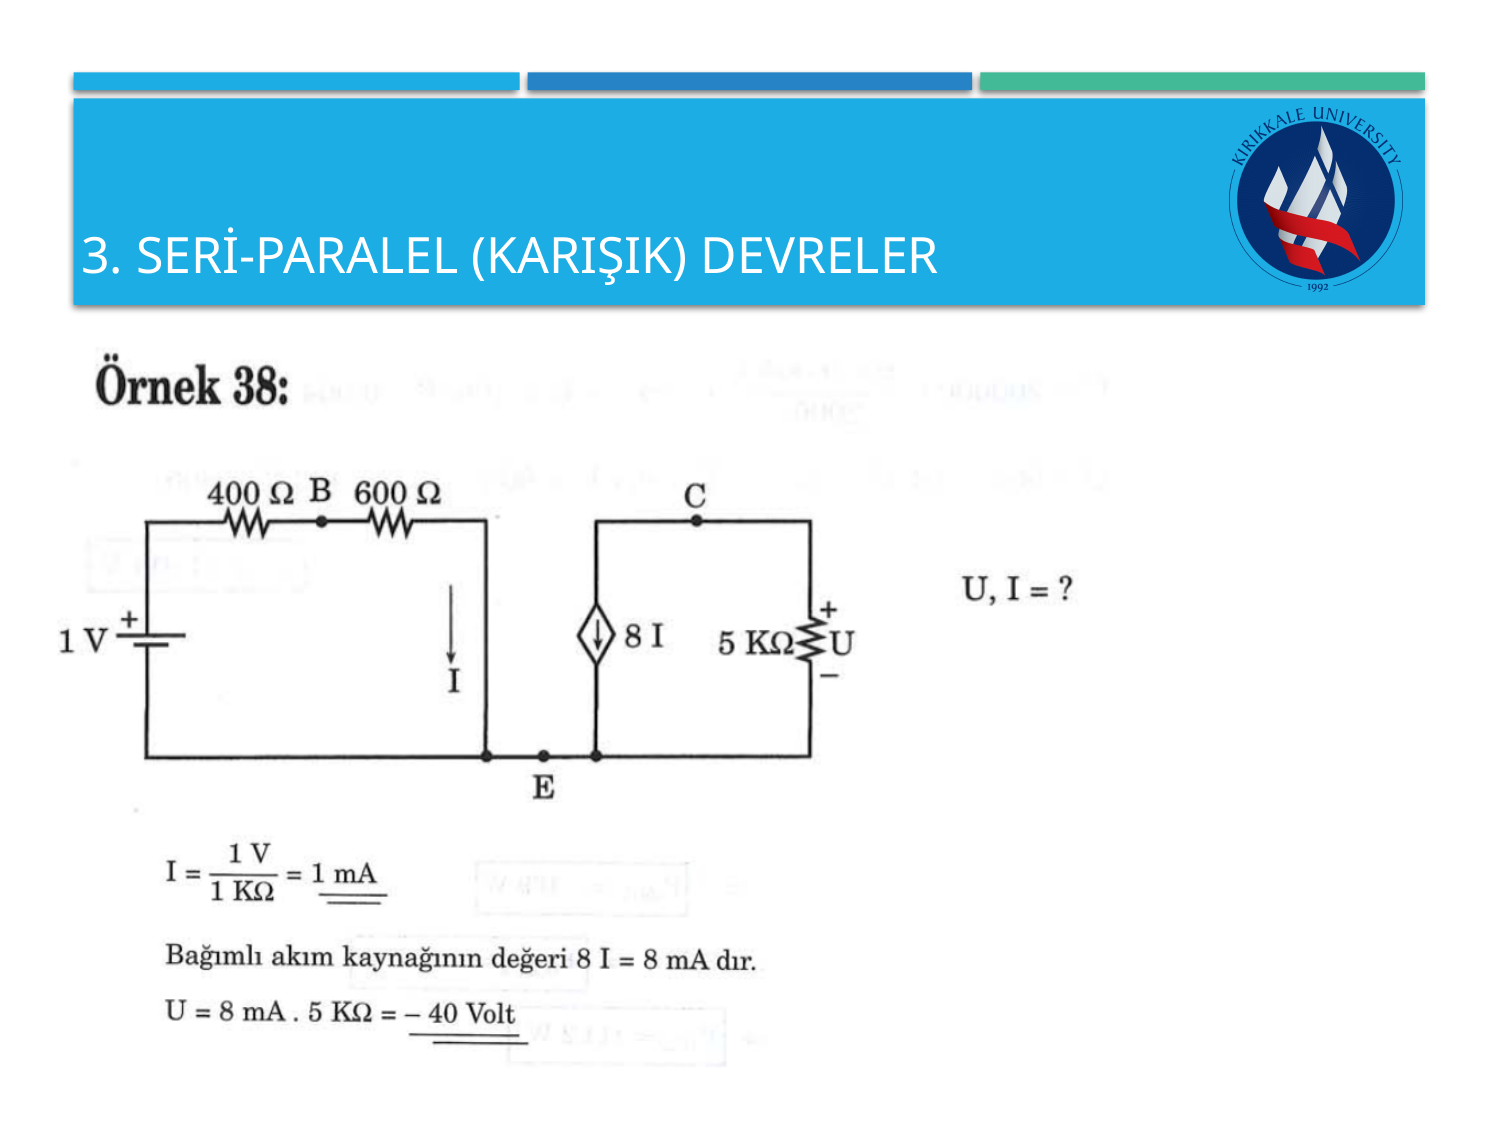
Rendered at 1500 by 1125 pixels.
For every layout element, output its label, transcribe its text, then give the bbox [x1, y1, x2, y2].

picture [1229, 106, 1404, 292]
picture [145, 827, 770, 1068]
picture [42, 344, 1110, 816]
title 3. seri-paralel (karışık) devreler [66, 141, 1223, 292]
